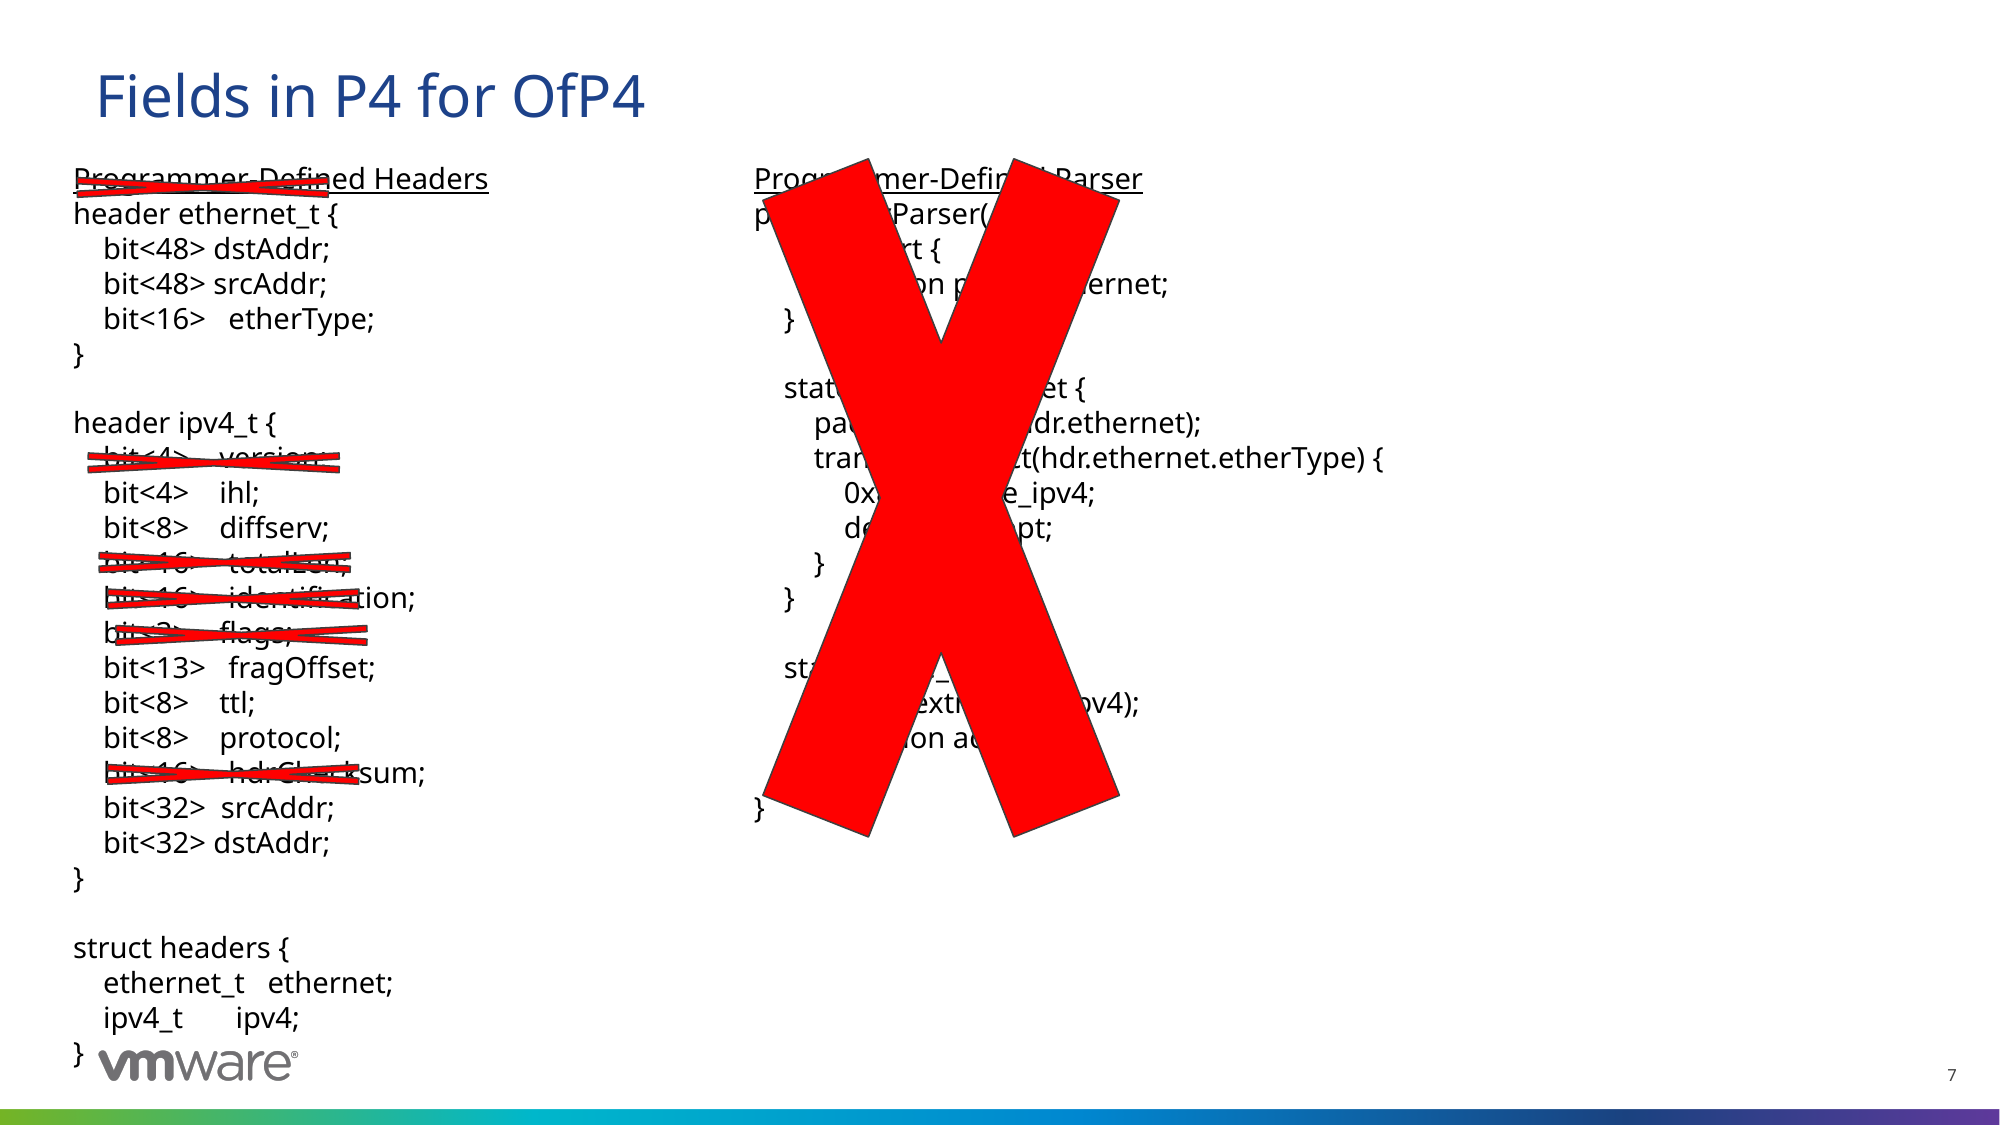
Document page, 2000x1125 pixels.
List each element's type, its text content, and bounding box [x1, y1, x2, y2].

text_box [115, 625, 368, 646]
text_box [88, 452, 340, 473]
text_box [107, 589, 359, 609]
text_box Programmer-Defined Headers header ethernet_t { bit<48> dstAddr; bit<48> srcAddr; bit<16> etherType; } header ipv4_t { bit<4> version; bit<4> ihl; bit<8> diffserv; bit<16> totalLen; bit<16> identification; bit<3> flags; bit<13> fragOffset; bit<8> ttl; bit<8> protocol; bit<16> hdrChecksum; bit<32> srcAddr; bit<32> dstAddr; } struct headers { ethernet_t ethernet; ipv4_t ipv4; } [58, 145, 568, 1119]
text_box Programmer-Defined Parser parser MyParser(...) { state start { transition parse_ethernet; } state parse_ethernet { packet.extract(hdr.ethernet); transition select(hdr.ethernet.etherType) { 0x800: parse_ipv4; default: accept; } } state parse_ipv4 { packet.extract(hdr.ipv4); transition accept; } } [738, 145, 1610, 875]
text_box [99, 552, 351, 573]
text_box [762, 158, 1120, 837]
text_box [107, 764, 359, 785]
picture [1075, 1109, 2000, 1125]
title Fields in P4 for OfP4 [95, 67, 1900, 131]
picture [0, 1109, 720, 1125]
text_box [77, 177, 329, 198]
